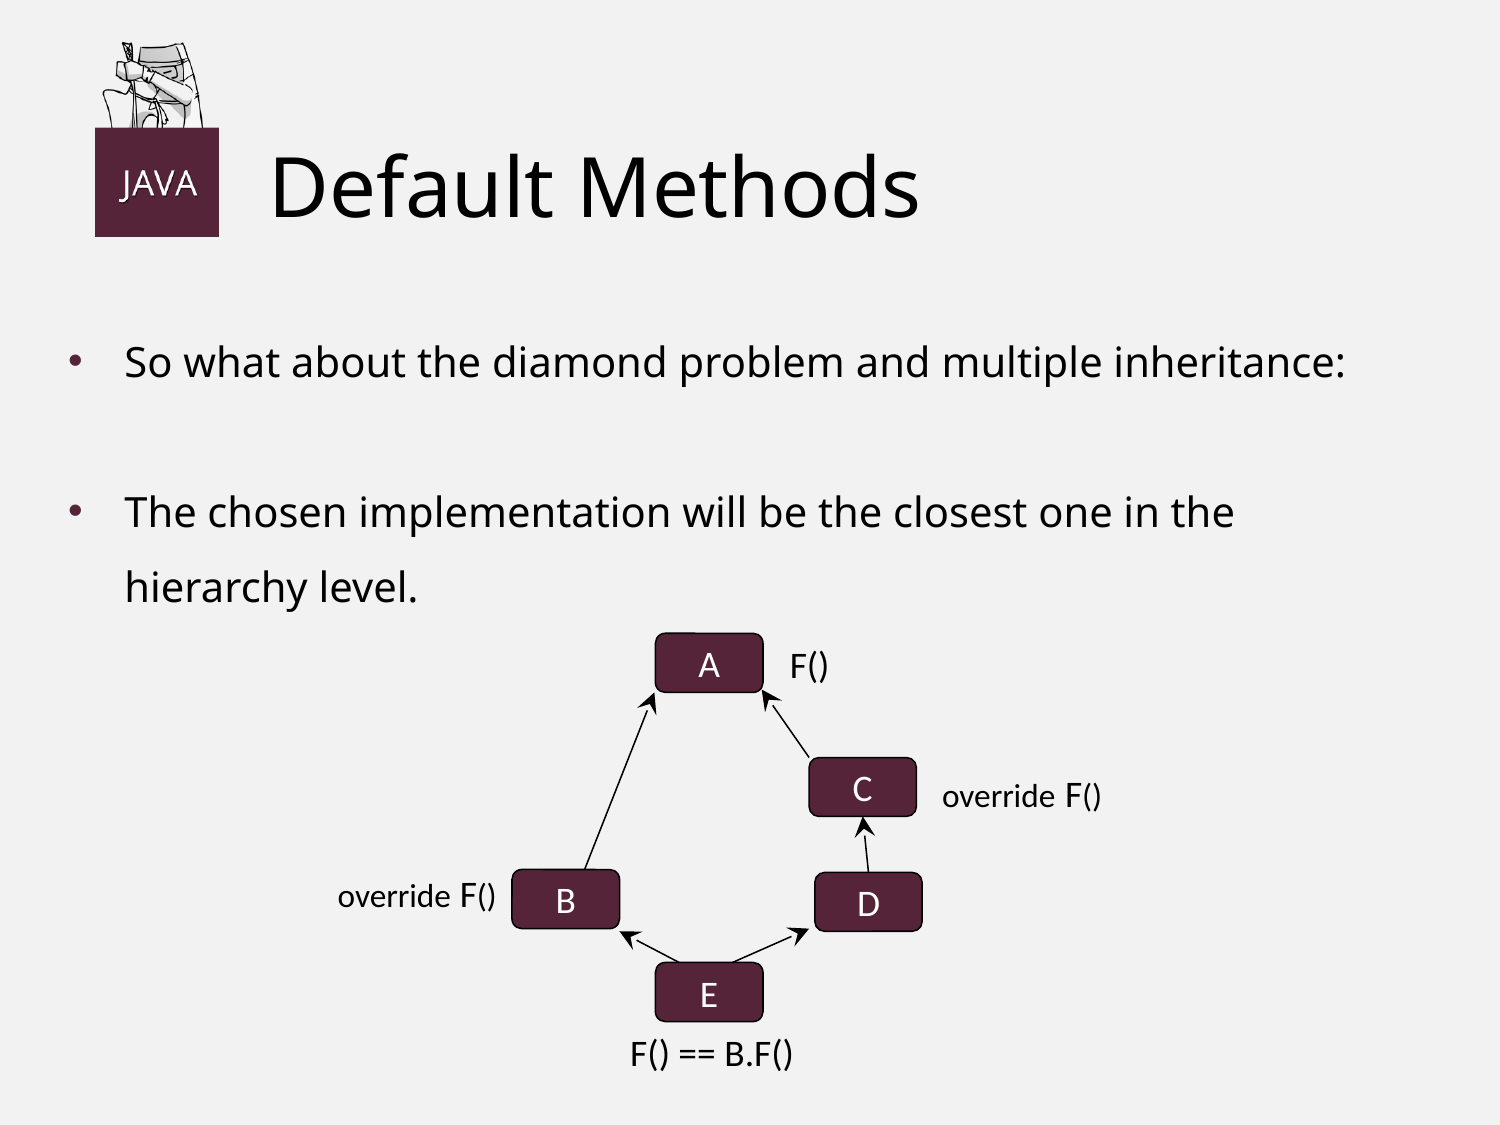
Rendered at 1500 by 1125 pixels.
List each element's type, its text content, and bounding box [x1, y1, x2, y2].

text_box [761, 689, 810, 758]
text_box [862, 816, 869, 873]
text_box So what about the diamond problem and multiple inheritance: The chosen implementation will be the closest one in the hierarchy level. [53, 302, 1388, 728]
text_box C [809, 757, 917, 817]
text_box ()F() == B.F [584, 1021, 810, 1083]
text_box A [655, 633, 763, 693]
text_box D [814, 872, 923, 932]
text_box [584, 692, 655, 870]
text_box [619, 930, 680, 963]
title Default Methods [253, 90, 1500, 279]
text_box ()override F [287, 862, 512, 924]
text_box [732, 928, 810, 963]
text_box ()override F [927, 758, 1164, 824]
text_box B [512, 869, 620, 929]
text_box E [655, 962, 763, 1021]
text_box ()F [773, 633, 845, 694]
picture [95, 42, 219, 238]
